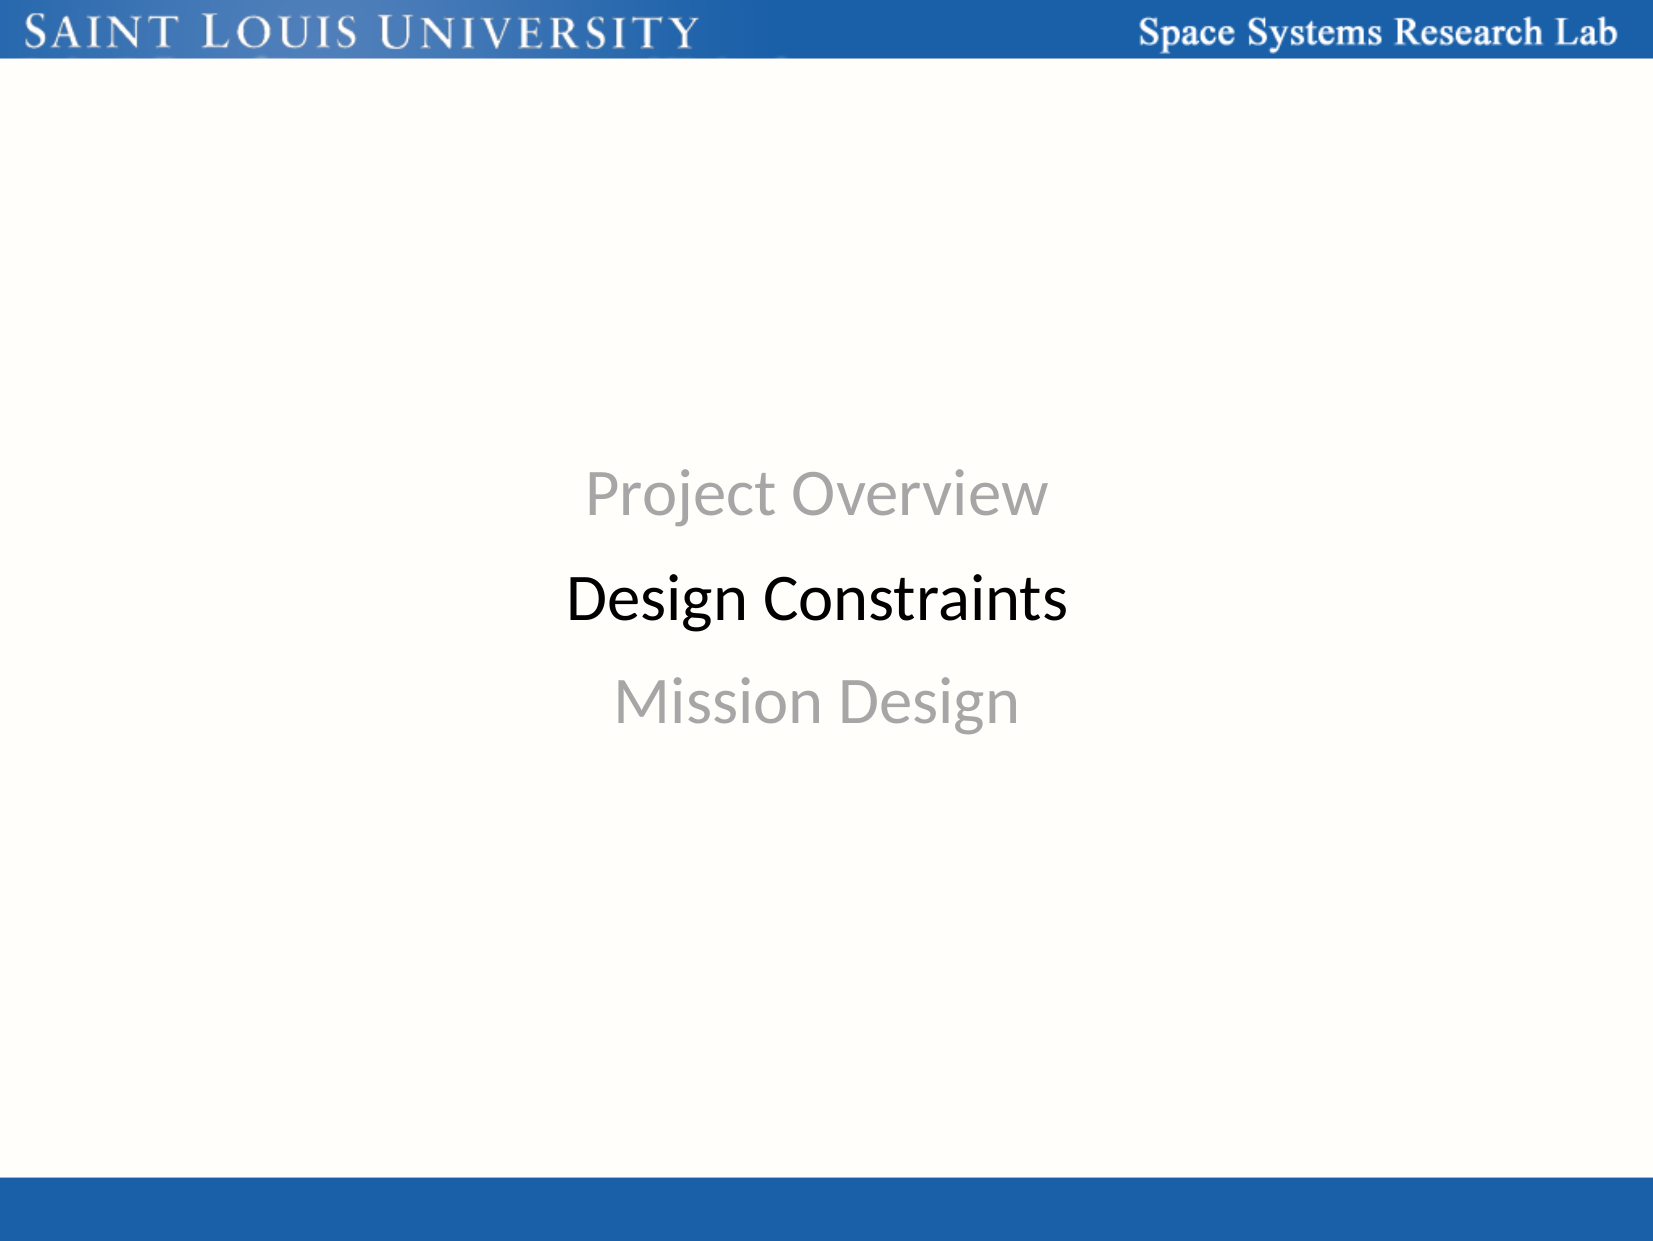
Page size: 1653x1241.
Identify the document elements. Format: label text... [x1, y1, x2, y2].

picture [0, 0, 1653, 1241]
subtitle Project Overview Design Constraints Mission Design [238, 159, 1396, 1241]
